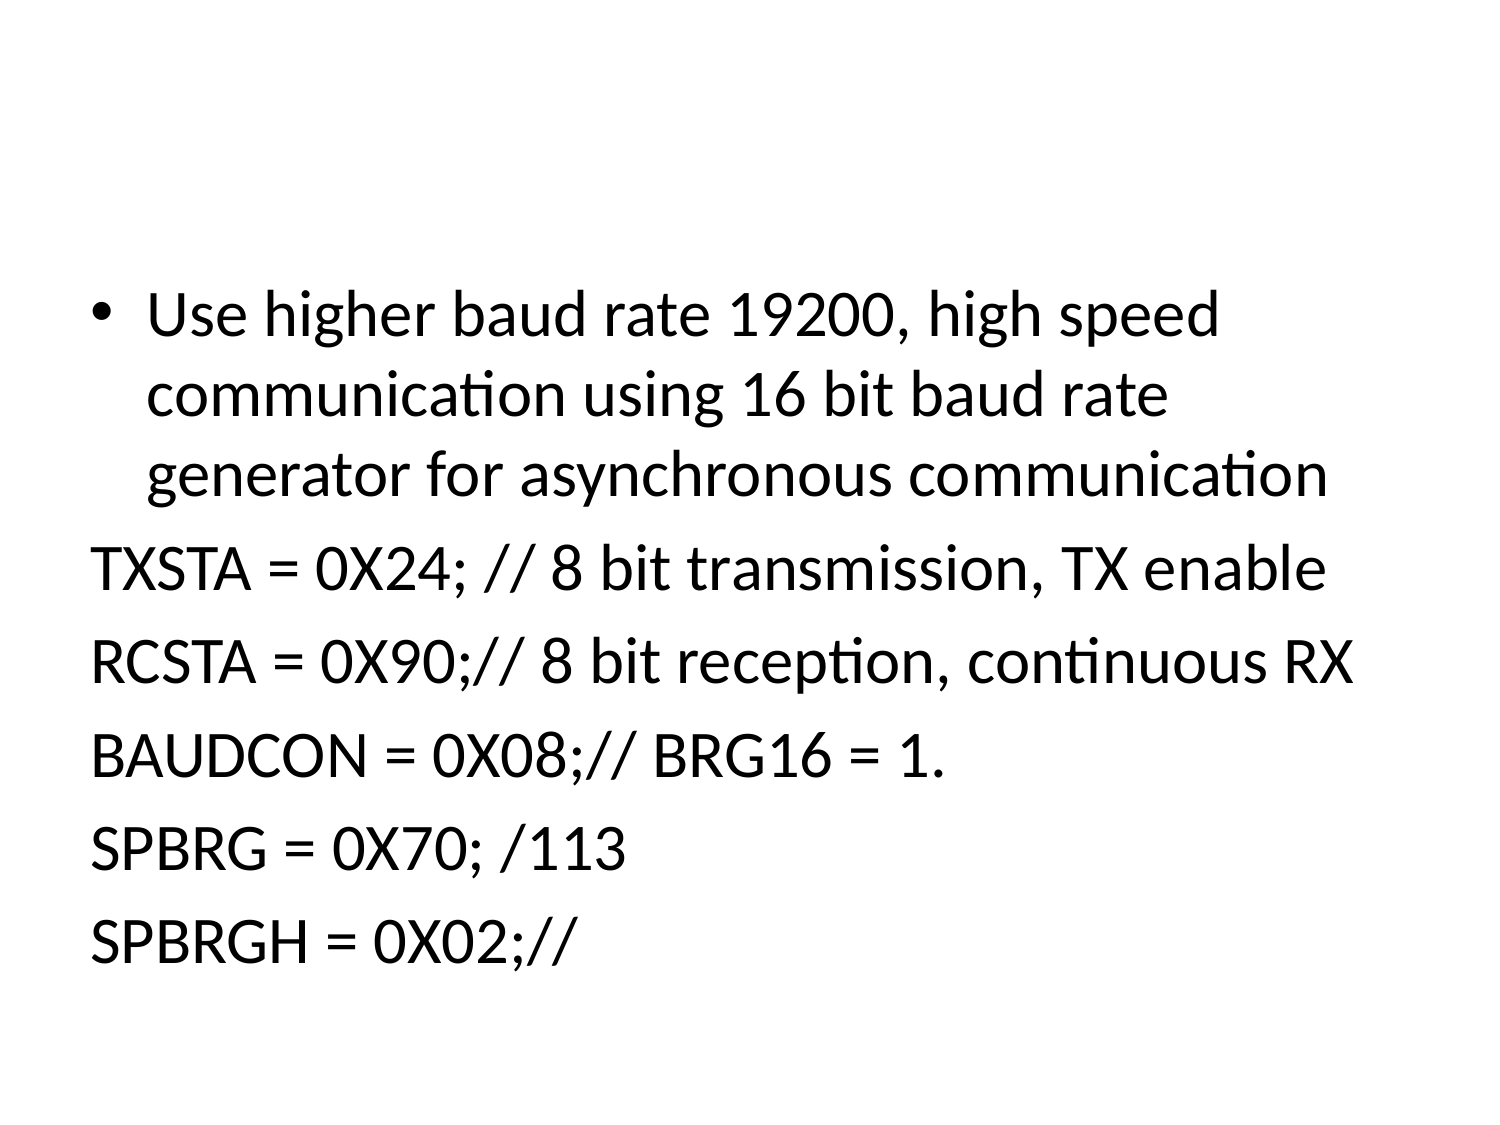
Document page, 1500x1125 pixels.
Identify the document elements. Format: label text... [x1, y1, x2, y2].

list Use higher baud rate 19200, high speed communication using 16 bit baud rate generator for asynchronous communication TXSTA = 0X24; // 8 bit transmission, TX enable RCSTA = 0X90;// 8 bit reception, continuous RX BAUDCON = 0X08;// BRG16 = 1. SPBRG = 0X70; /113 SPBRGH = 0X02;// [75, 262, 1425, 1005]
